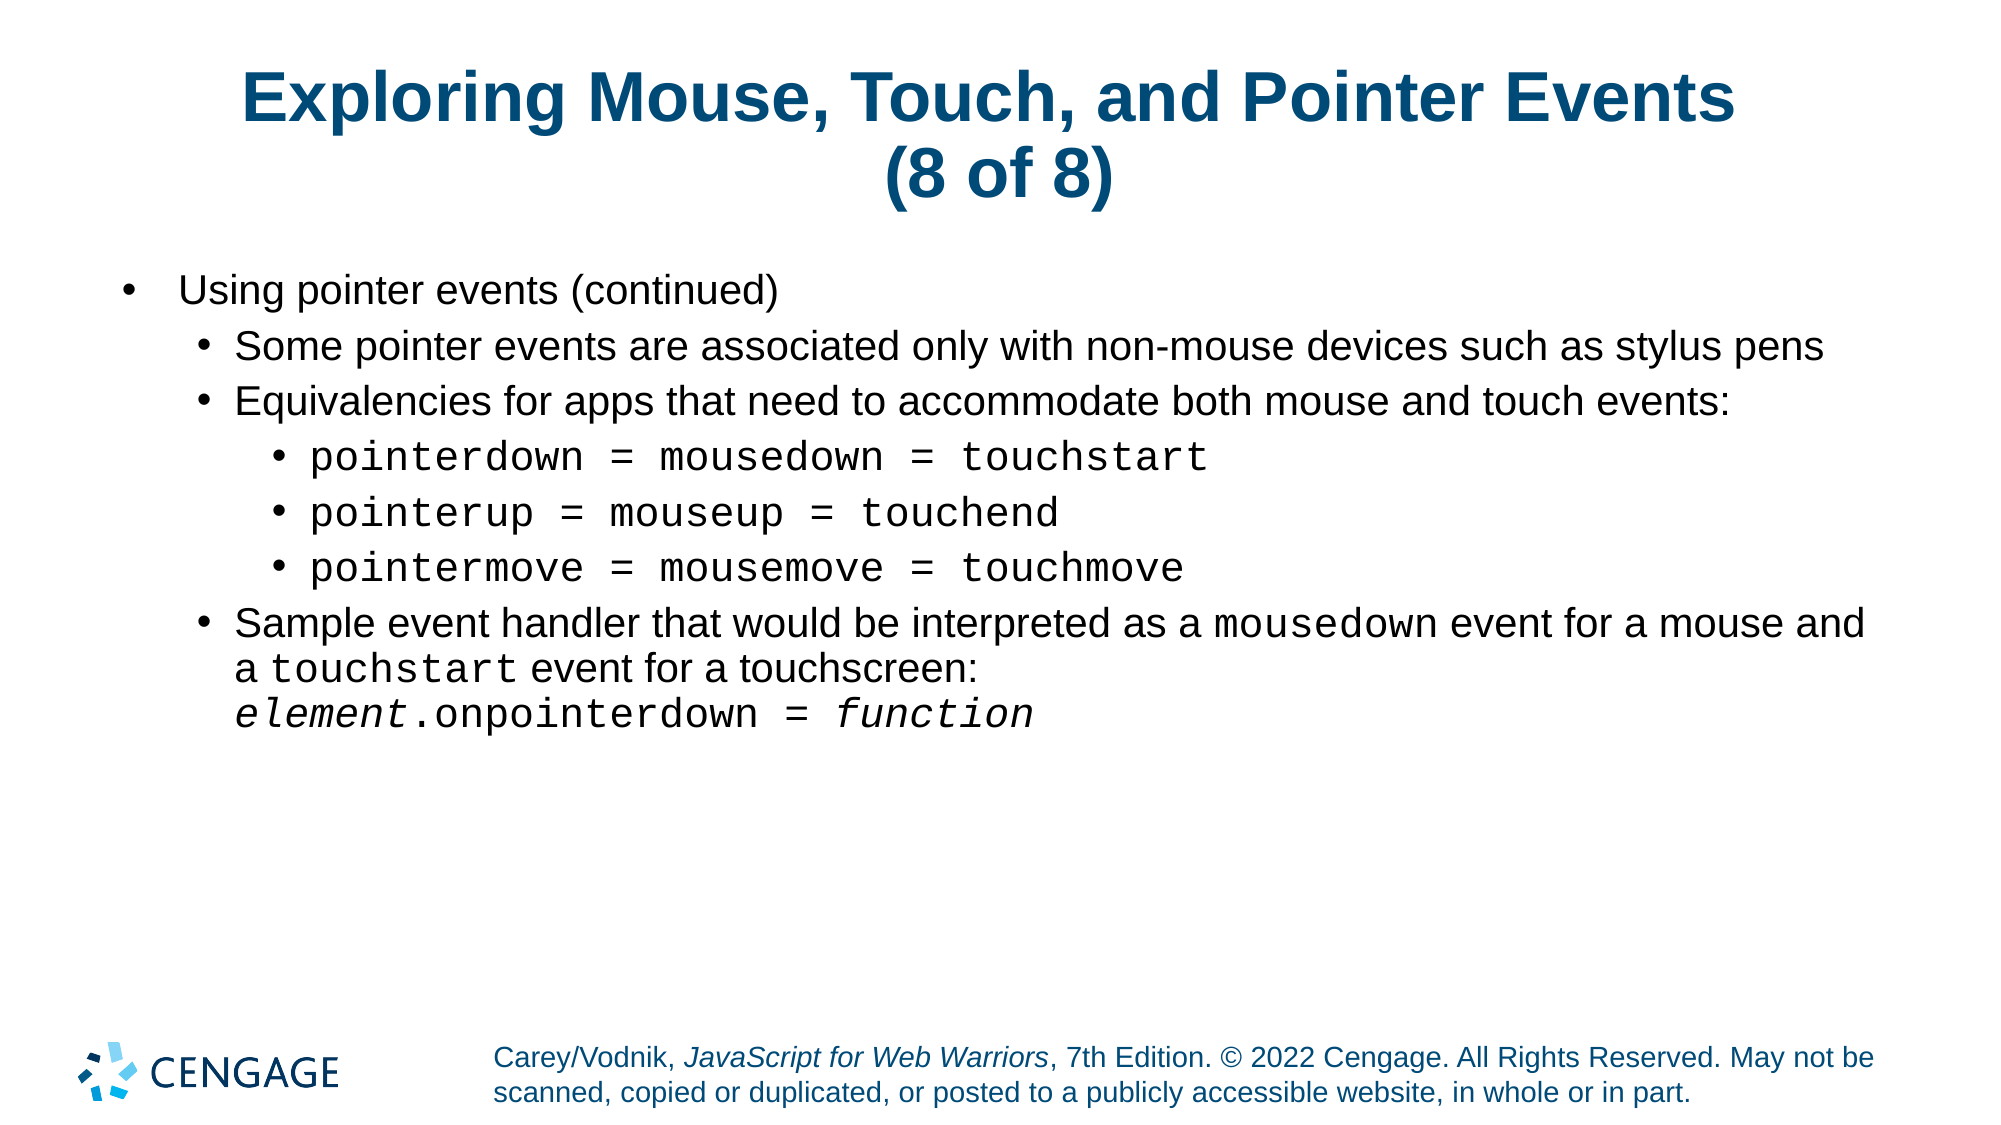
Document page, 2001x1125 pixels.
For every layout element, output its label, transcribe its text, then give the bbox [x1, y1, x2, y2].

picture [78, 1042, 338, 1101]
list Using pointer events (continued) Some pointer events are associated only with non-mouse devices such as stylus pens Equivalencies for apps that need to accommodate both mouse and touch events: pointerdown = mousedown = touchstart pointerup = mouseup = touchend pointermove = mousemove = touchmove Sample event handler that would be interpreted as a mousedown event for a mouse and a touchstart event for a touchscreen: element.onpointerdown = function [121, 268, 1880, 990]
title Exploring Mouse, Touch, and Pointer Events (8 of 8) [137, 59, 1863, 171]
